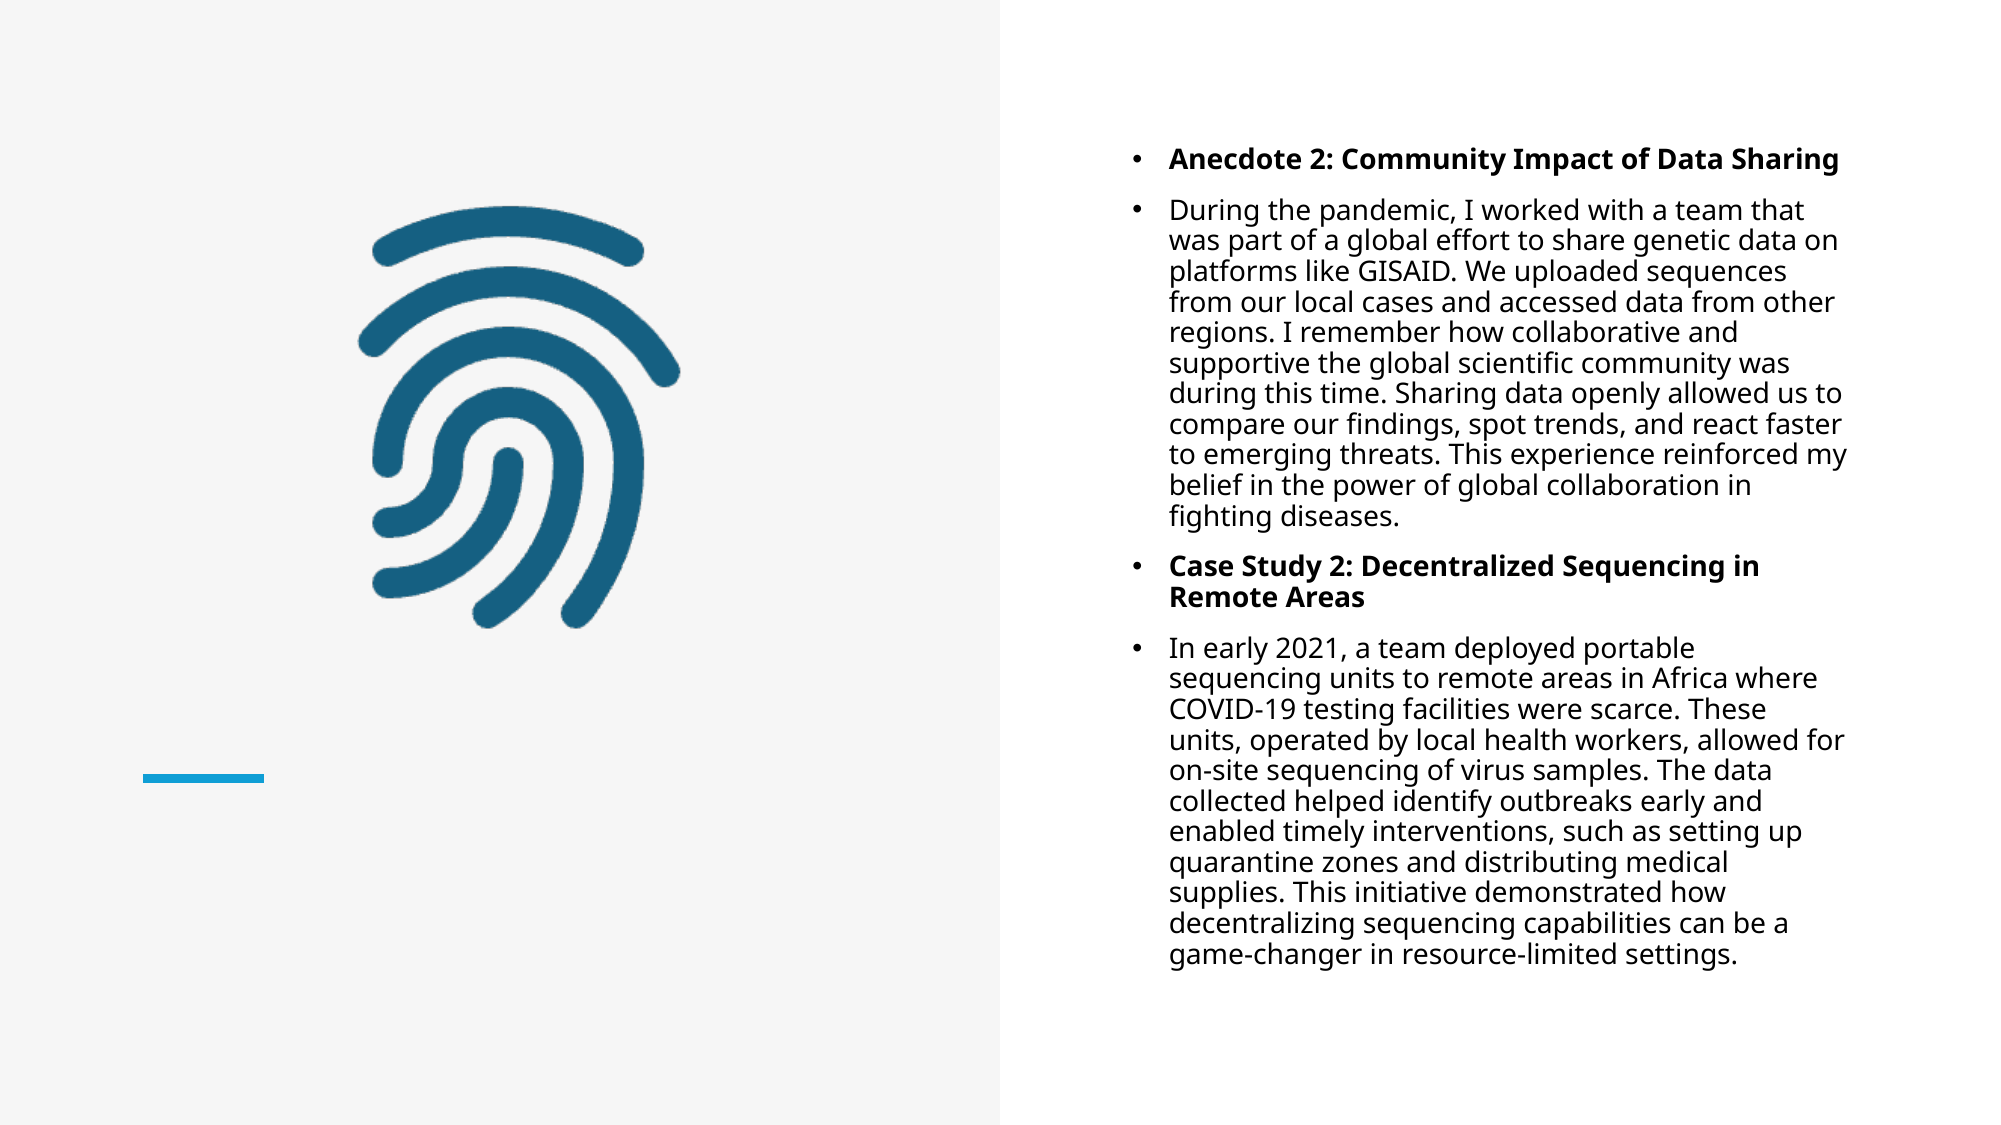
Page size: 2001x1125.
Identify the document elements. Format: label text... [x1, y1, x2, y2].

text_box [0, 0, 1001, 1125]
picture [221, 127, 801, 707]
list Anecdote 2: Community Impact of Data Sharing During the pandemic, I worked with a team that was part of a global effort to share genetic data on platforms like GISAID. We uploaded sequences from our local cases and accessed data from other regions. I remember how collaborative and supportive the global scientific community was during this time. Sharing data openly allowed us to compare our findings, spot trends, and react faster to emerging threats. This experience reinforced my belief in the power of global collaboration in fighting diseases. Case Study 2: Decentralized Sequencing in Remote Areas In early 2021, a team deployed portable sequencing units to remote areas in Africa where COVID-19 testing facilities were scarce. These units, operated by local health workers, allowed for on-site sequencing of virus samples. The data collected helped identify outbreaks early and enabled timely interventions, such as setting up quarantine zones and distributing medical supplies. This initiative demonstrated how decentralizing sequencing capabilities can be a game-changer in resource-limited settings. [1117, 137, 1863, 1010]
